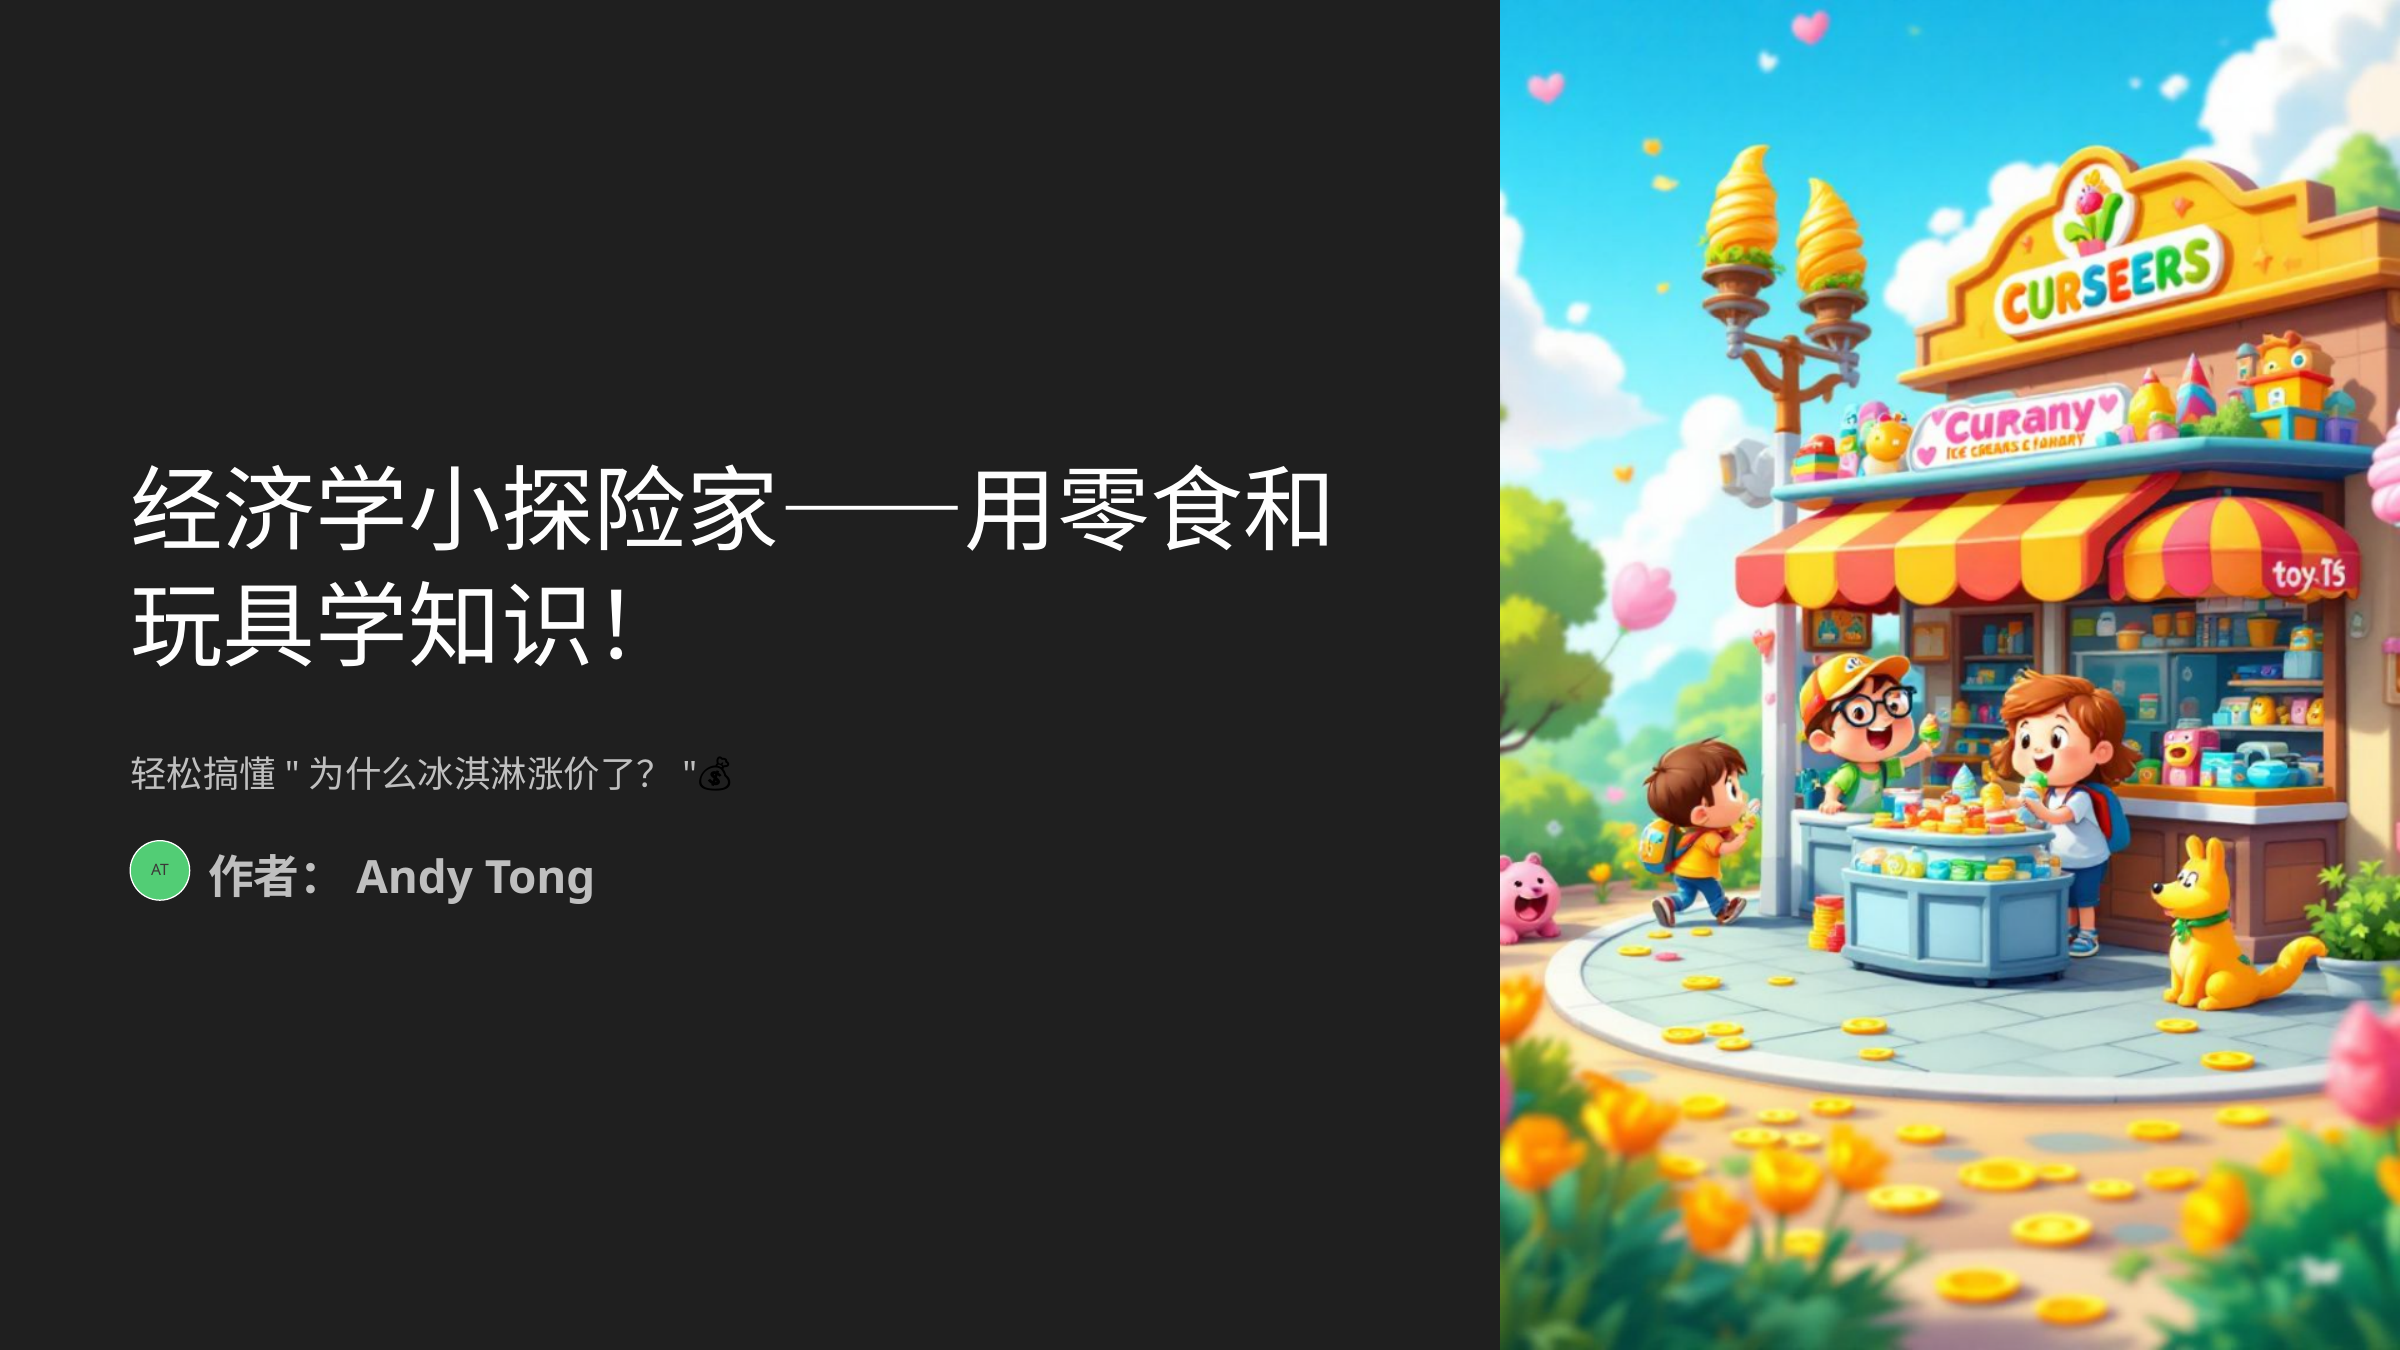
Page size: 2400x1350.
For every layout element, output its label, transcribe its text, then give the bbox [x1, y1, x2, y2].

text_box 轻松搞懂"为什么冰淇淋涨价了？"💰🍦 [130, 735, 1370, 797]
text_box [130, 840, 190, 901]
picture [1499, 0, 2400, 1350]
text_box AT [150, 862, 170, 879]
text_box 经济学小探险家——用零食和玩具学知识！ [130, 446, 1370, 680]
text_box 作者：Andy Tong [208, 837, 591, 903]
